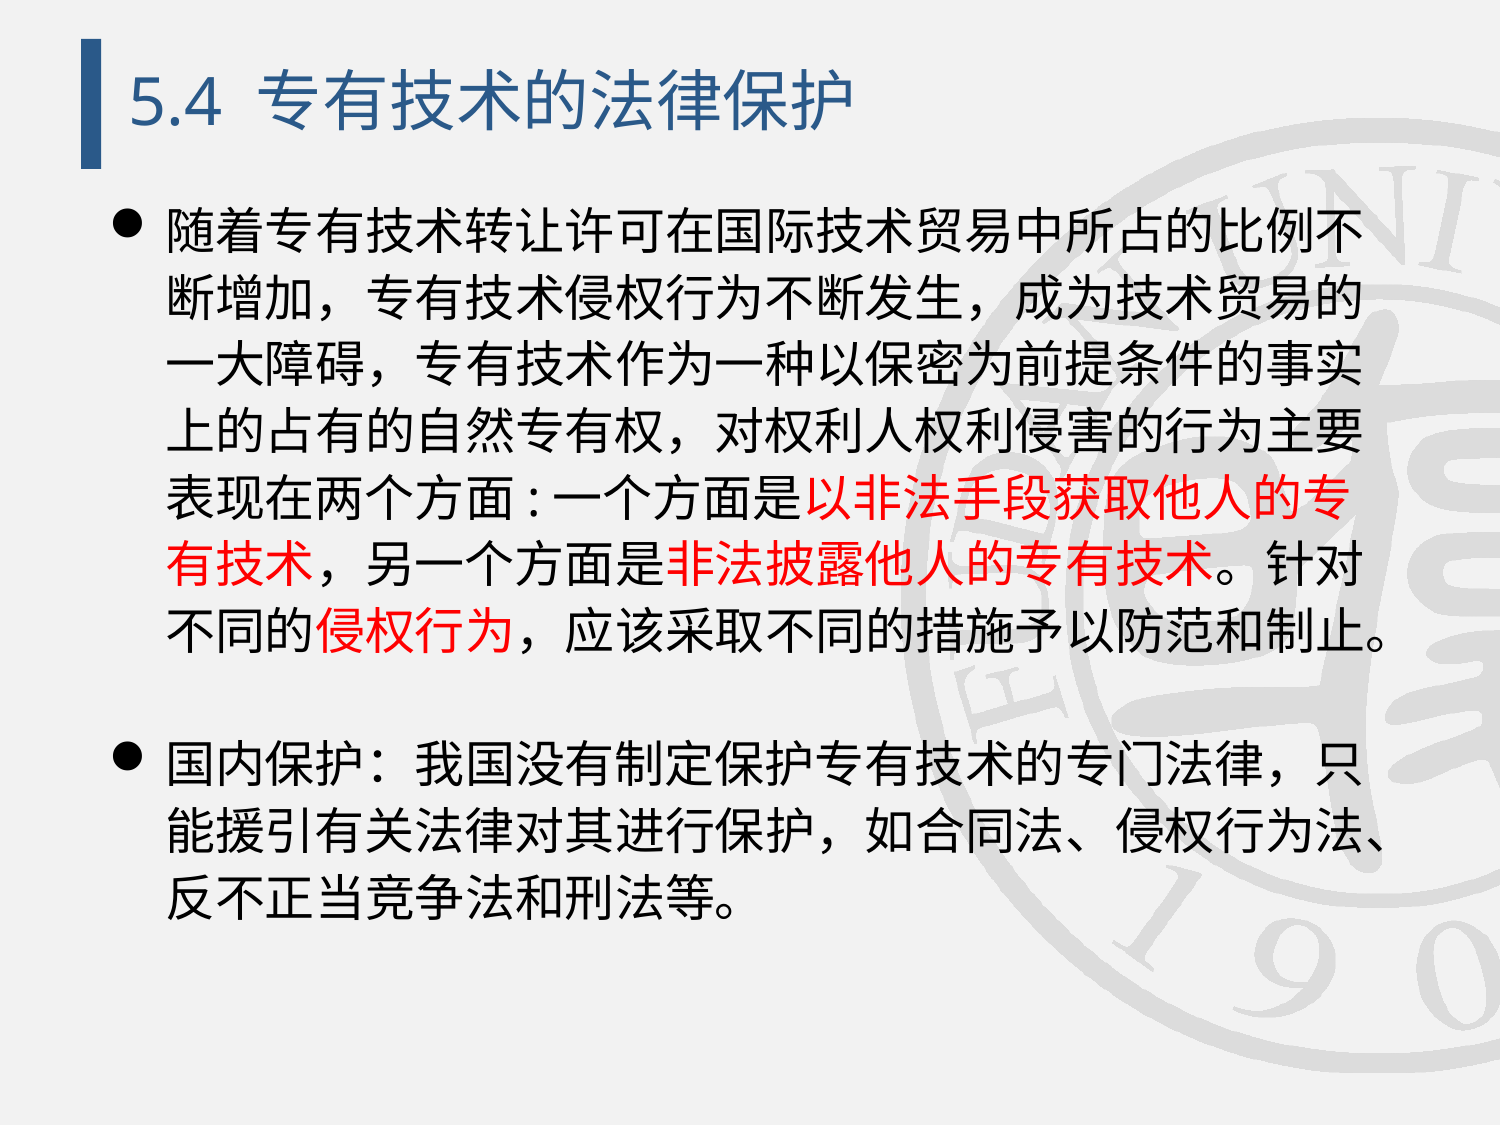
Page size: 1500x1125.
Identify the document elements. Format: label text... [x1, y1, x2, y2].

list 随着专有技术转让许可在国际技术贸易中所占的比例不断增加，专有技术侵权行为不断发生，成为技术贸易的一大障碍，专有技术作为一种以保密为前提条件的事实上的占有的自然专有权，对权利人权利侵害的行为主要表现在两个方面:一个方面是以非法手段获取他人的专有技术，另一个方面是非法披露他人的专有技术。针对不同的侵权行为，应该采取不同的措施予以防范和制止。 国内保护：我国没有制定保护专有技术的专门法律，只能援引有关法律对其进行保护，如合同法、侵权行为法、反不正当竞争法和刑法等。 [82, 185, 1417, 1014]
title 5.4 专有技术的法律保护 [113, 49, 1387, 159]
